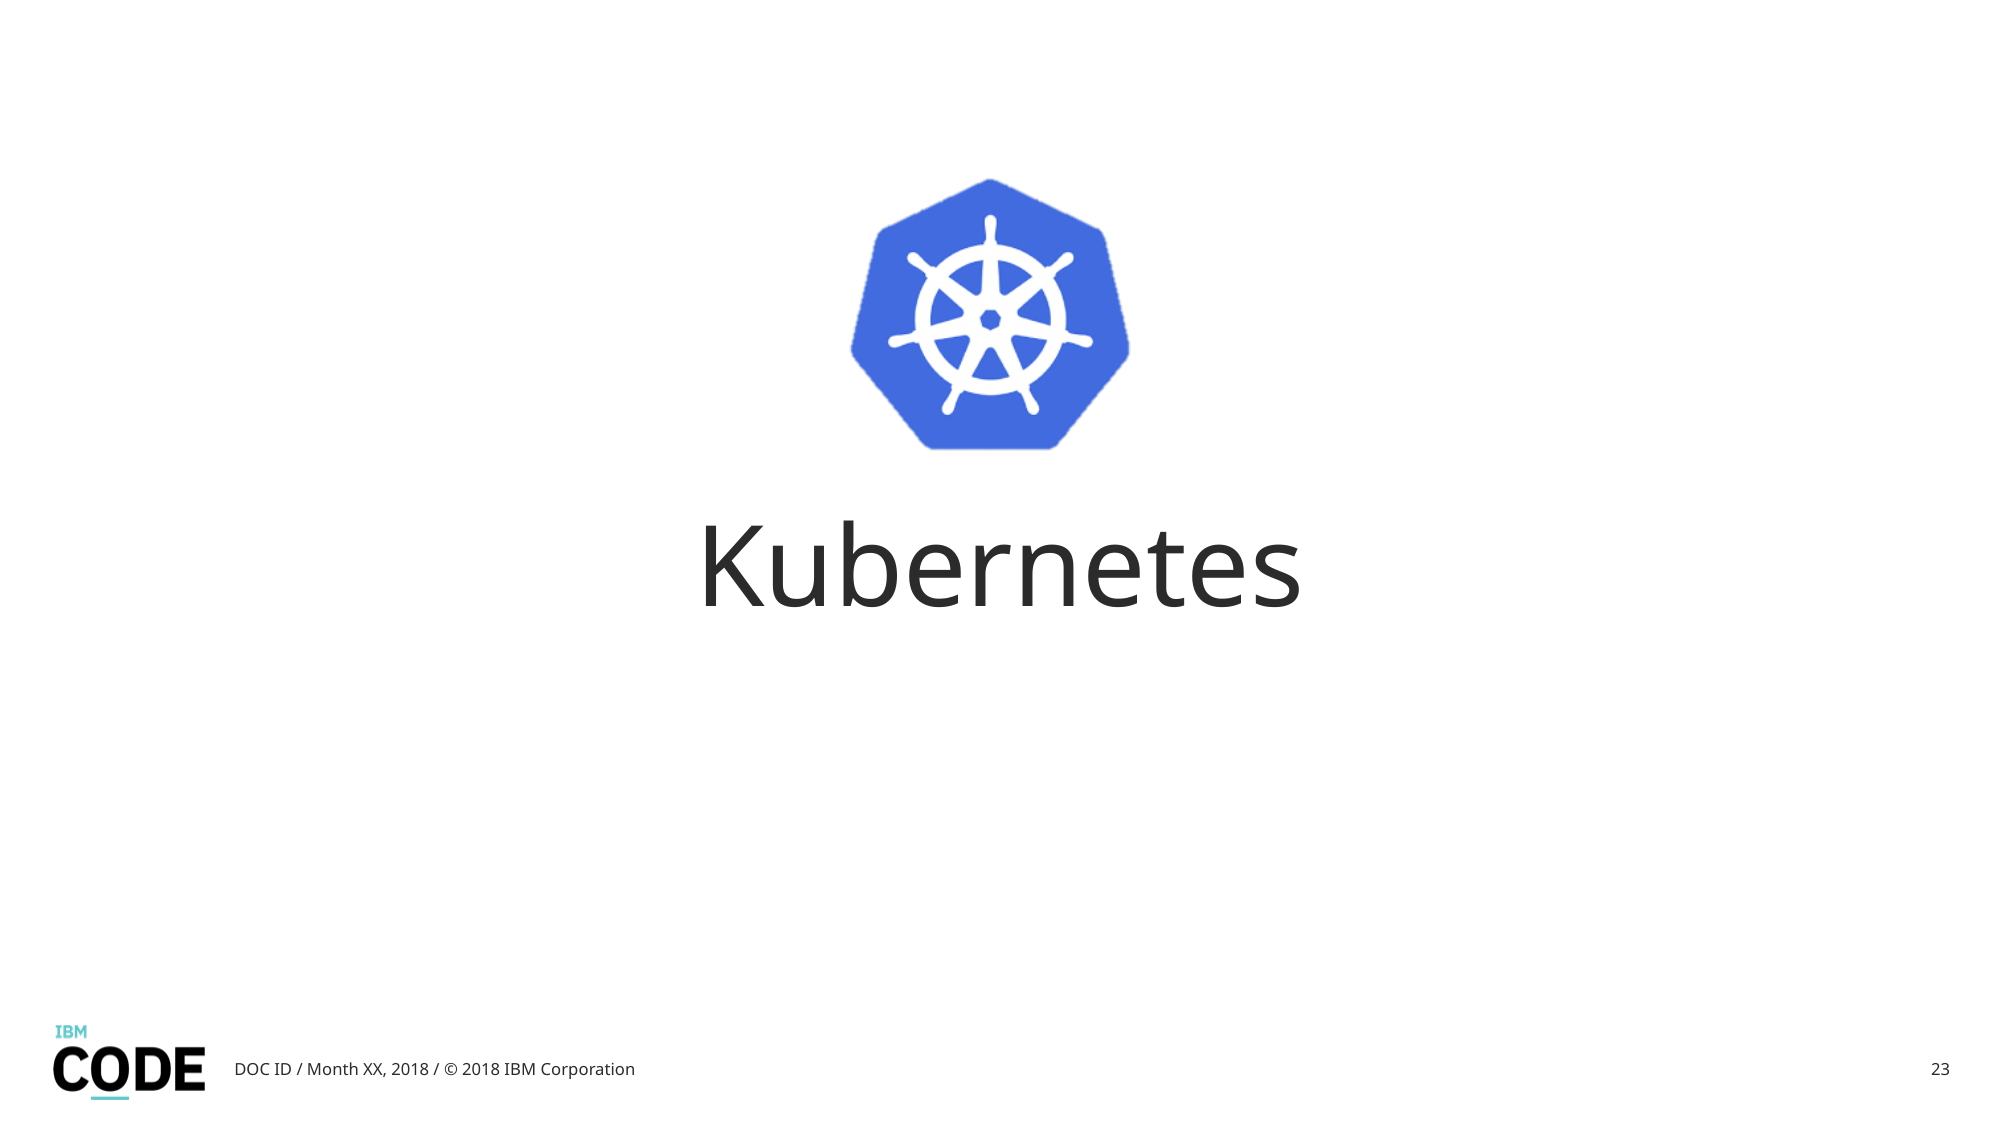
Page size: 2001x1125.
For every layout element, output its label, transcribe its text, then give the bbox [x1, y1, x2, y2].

text_box Kubernetes [680, 486, 1320, 637]
slide_number 23 [1500, 1055, 1950, 1086]
footer DOC ID / Month XX, 2018 / © 2018 IBM Corporation [234, 1055, 1450, 1086]
picture [841, 165, 1141, 464]
picture [53, 1025, 205, 1100]
